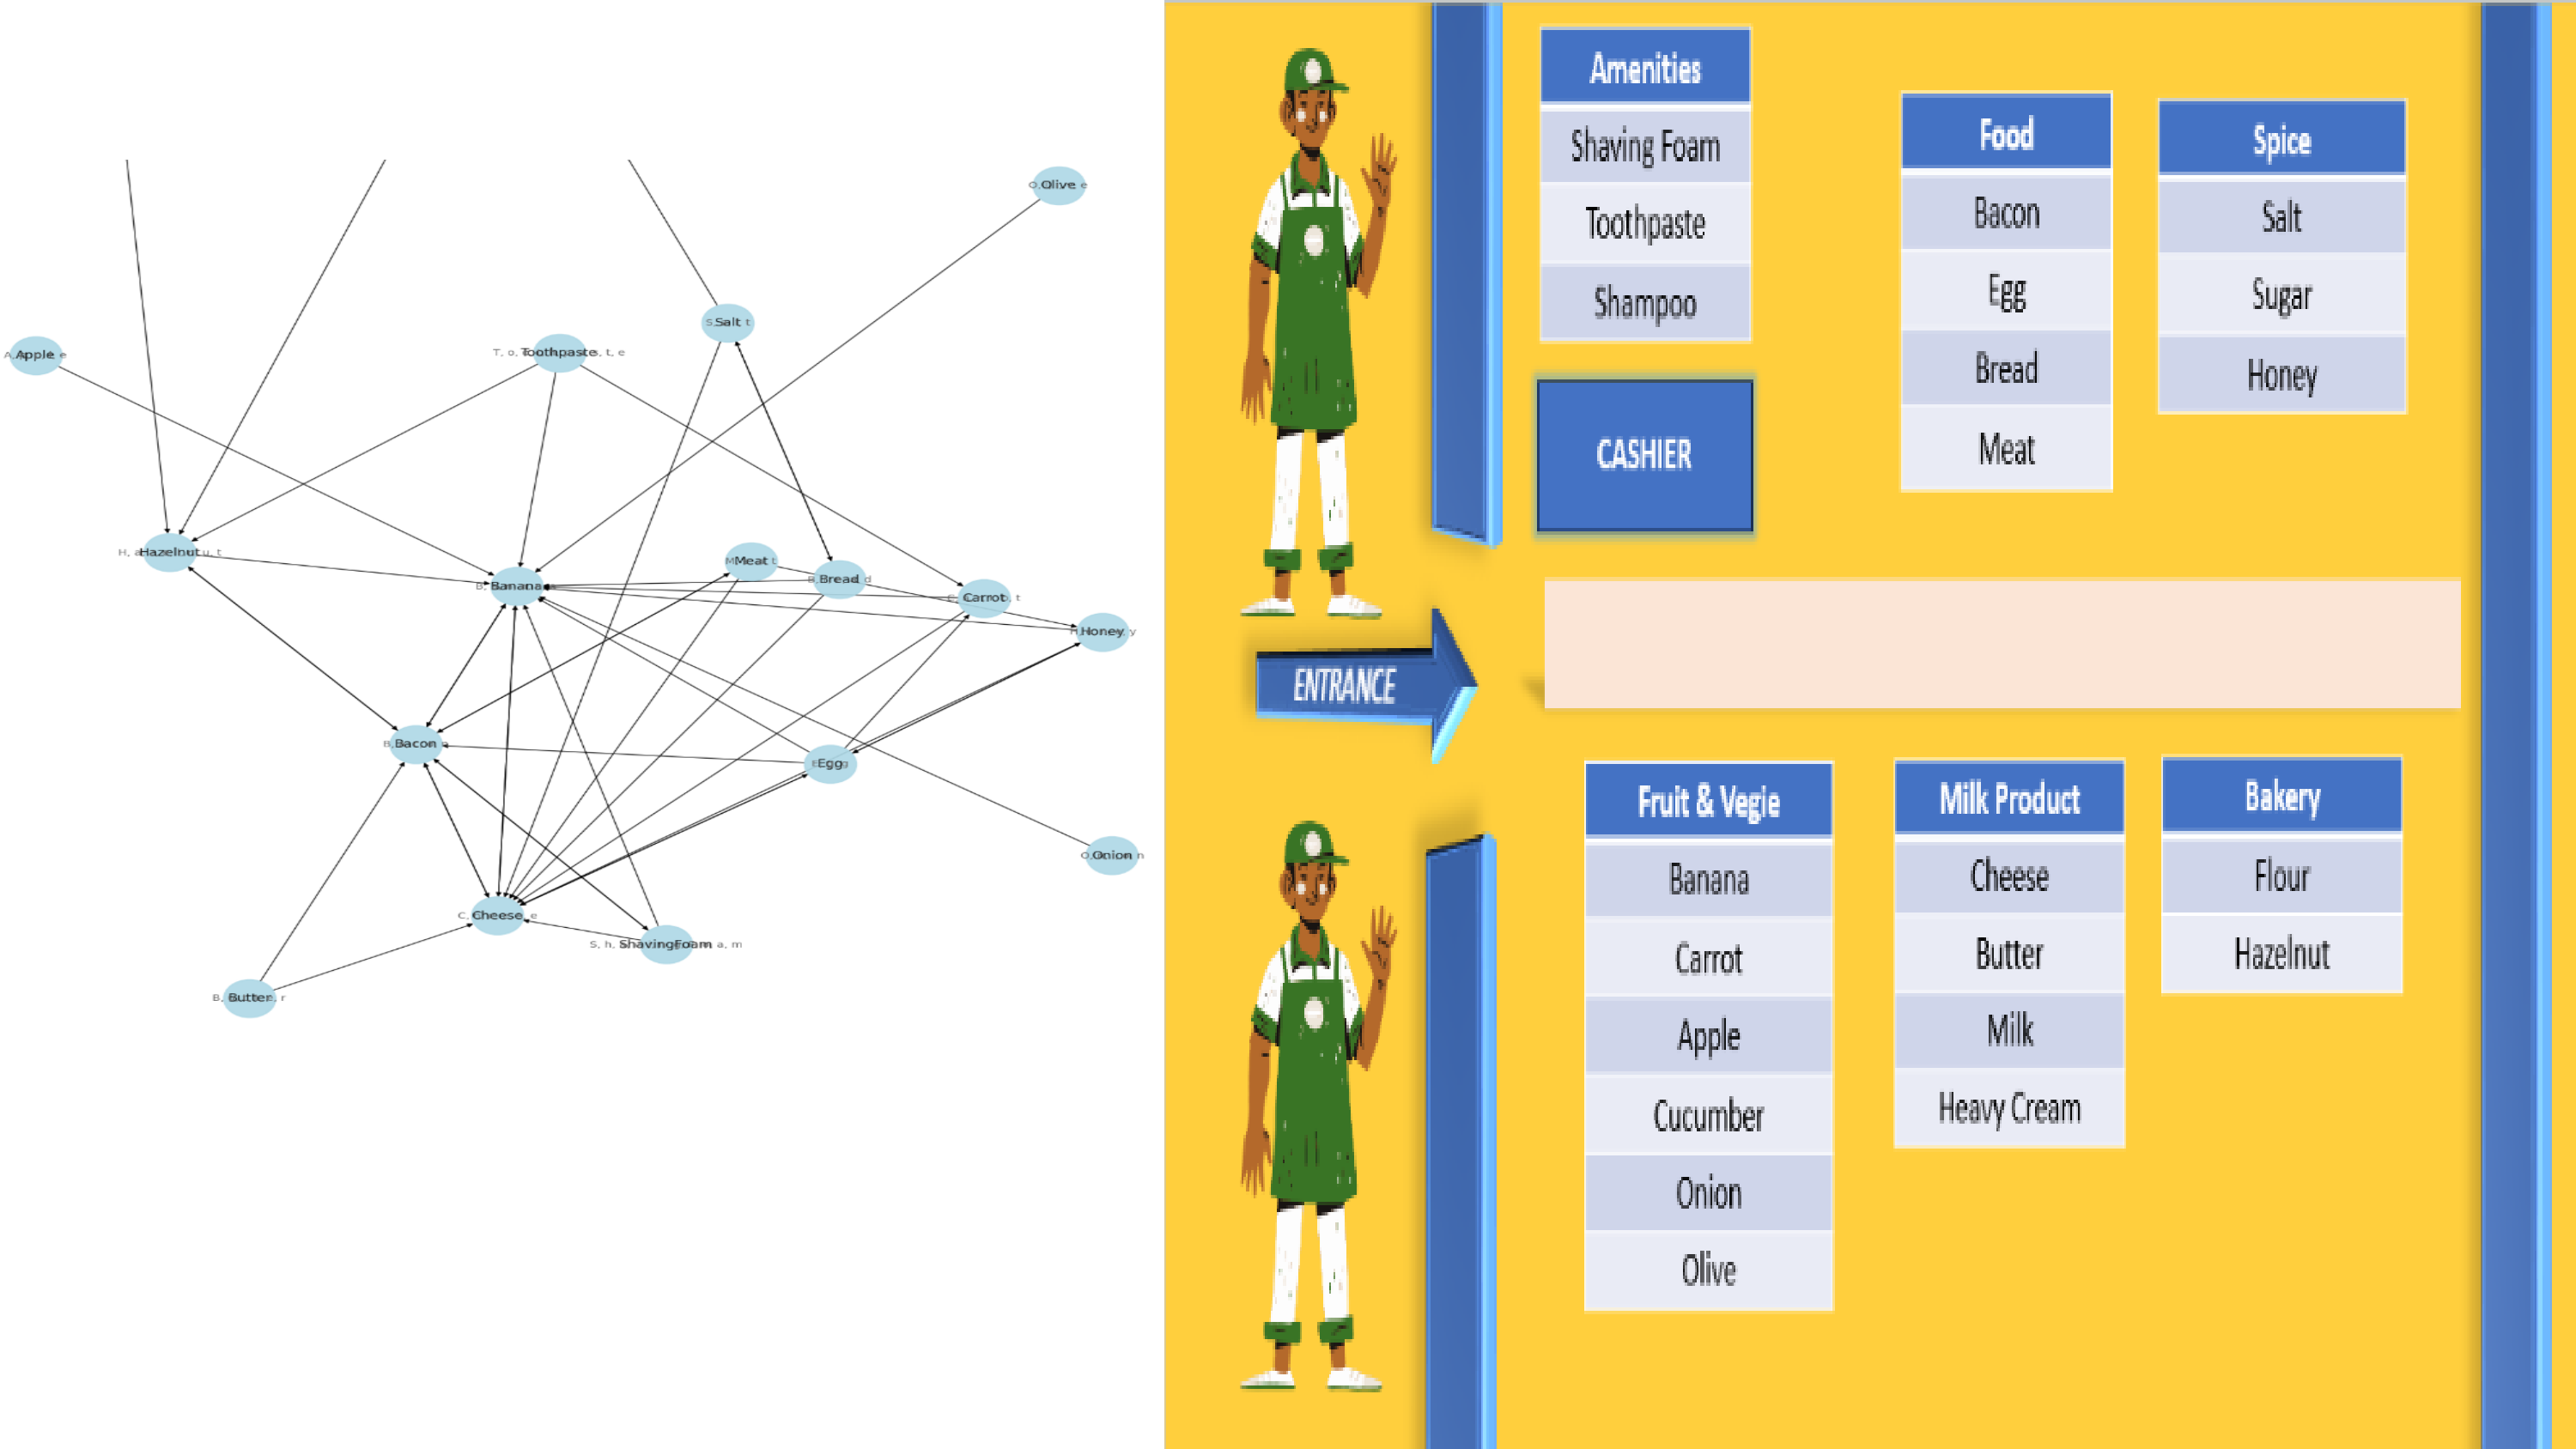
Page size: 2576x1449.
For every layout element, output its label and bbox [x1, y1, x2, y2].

picture [0, 160, 1151, 1026]
picture [1164, 0, 2576, 1449]
